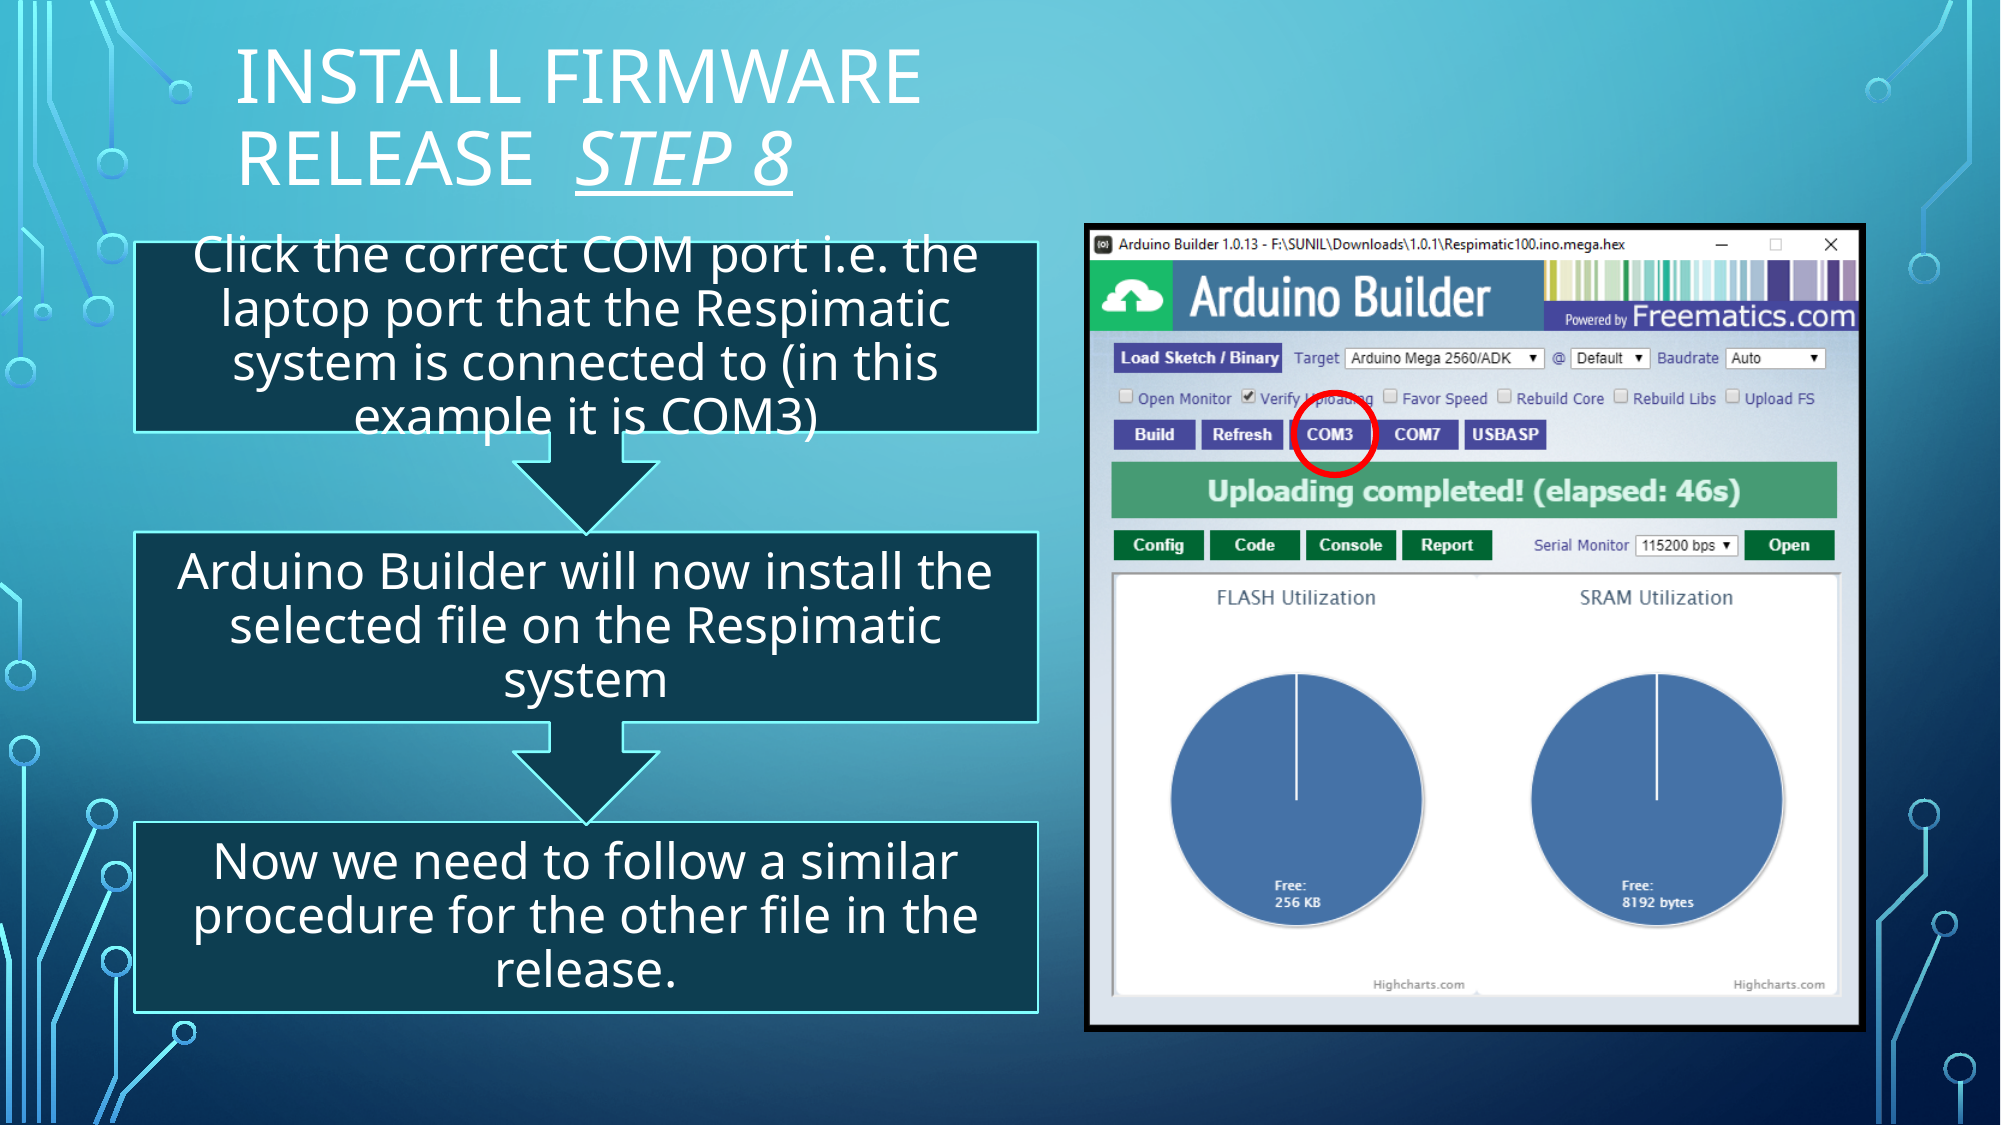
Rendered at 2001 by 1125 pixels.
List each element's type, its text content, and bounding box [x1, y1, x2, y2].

text_box Install Firmware Release Step 8 [220, 42, 1184, 199]
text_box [134, 241, 1039, 1013]
picture [1084, 222, 1866, 1032]
